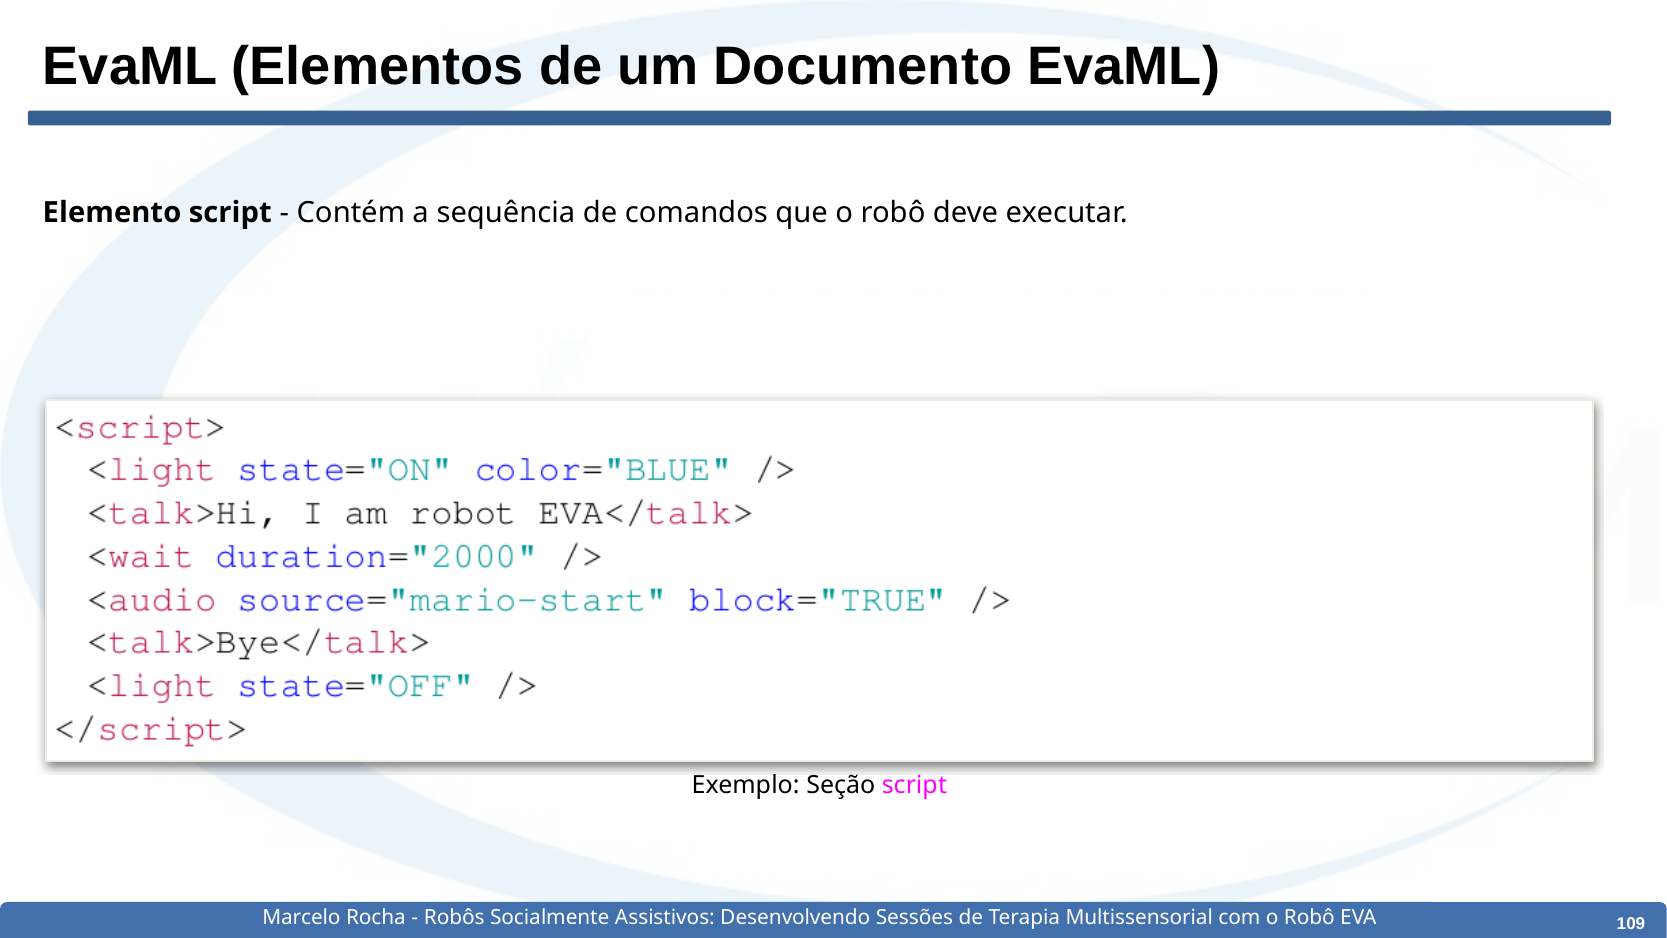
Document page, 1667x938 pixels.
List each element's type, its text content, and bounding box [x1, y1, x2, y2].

text_box Marcelo Rocha - Robôs Socialmente Assistivos: Desenvolvendo Sessões de Terapia Multissensorial com o Robô EVA [166, 891, 1472, 938]
slide_number ‹#› [1472, 908, 1661, 938]
list Elemento script - Contém a sequência de comandos que o robô deve executar. [27, 180, 1612, 241]
text_box Exemplo: Seção script [47, 767, 1592, 814]
picture [46, 400, 1593, 761]
title EvaML (Elementos de um Documento EvaML) [27, 23, 1612, 111]
